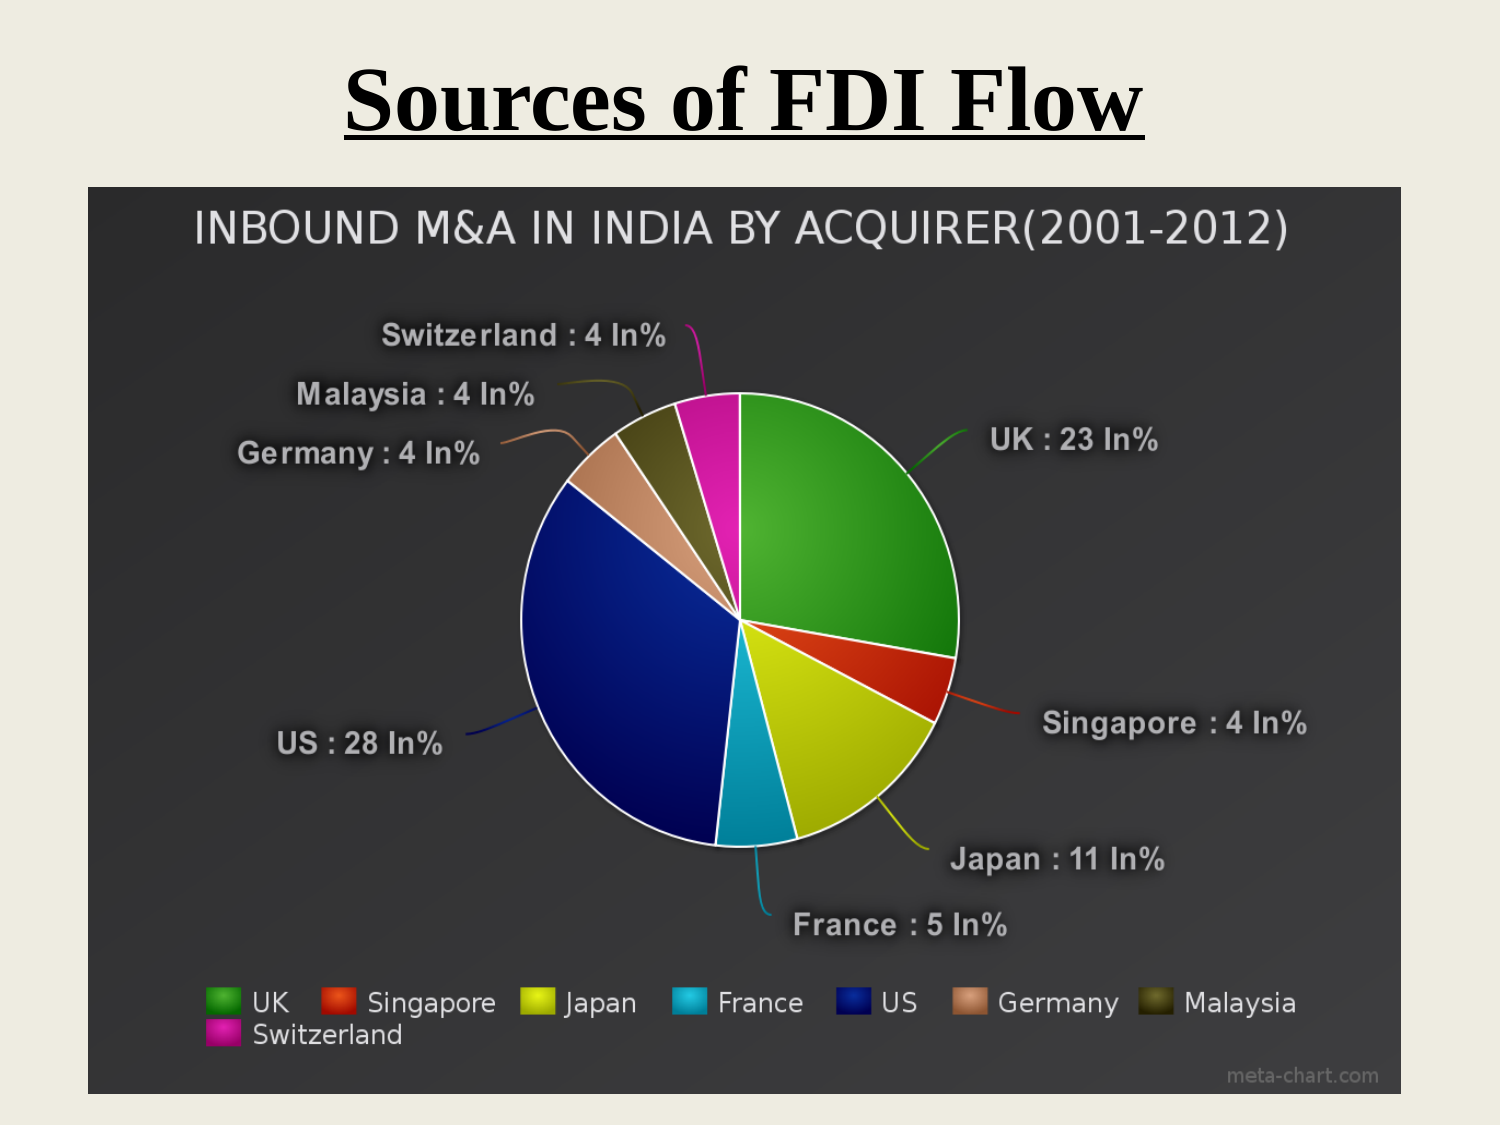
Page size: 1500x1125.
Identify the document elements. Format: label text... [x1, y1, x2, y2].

picture [87, 187, 1401, 1094]
text_box Sources of FDI Flow [69, 0, 1420, 188]
